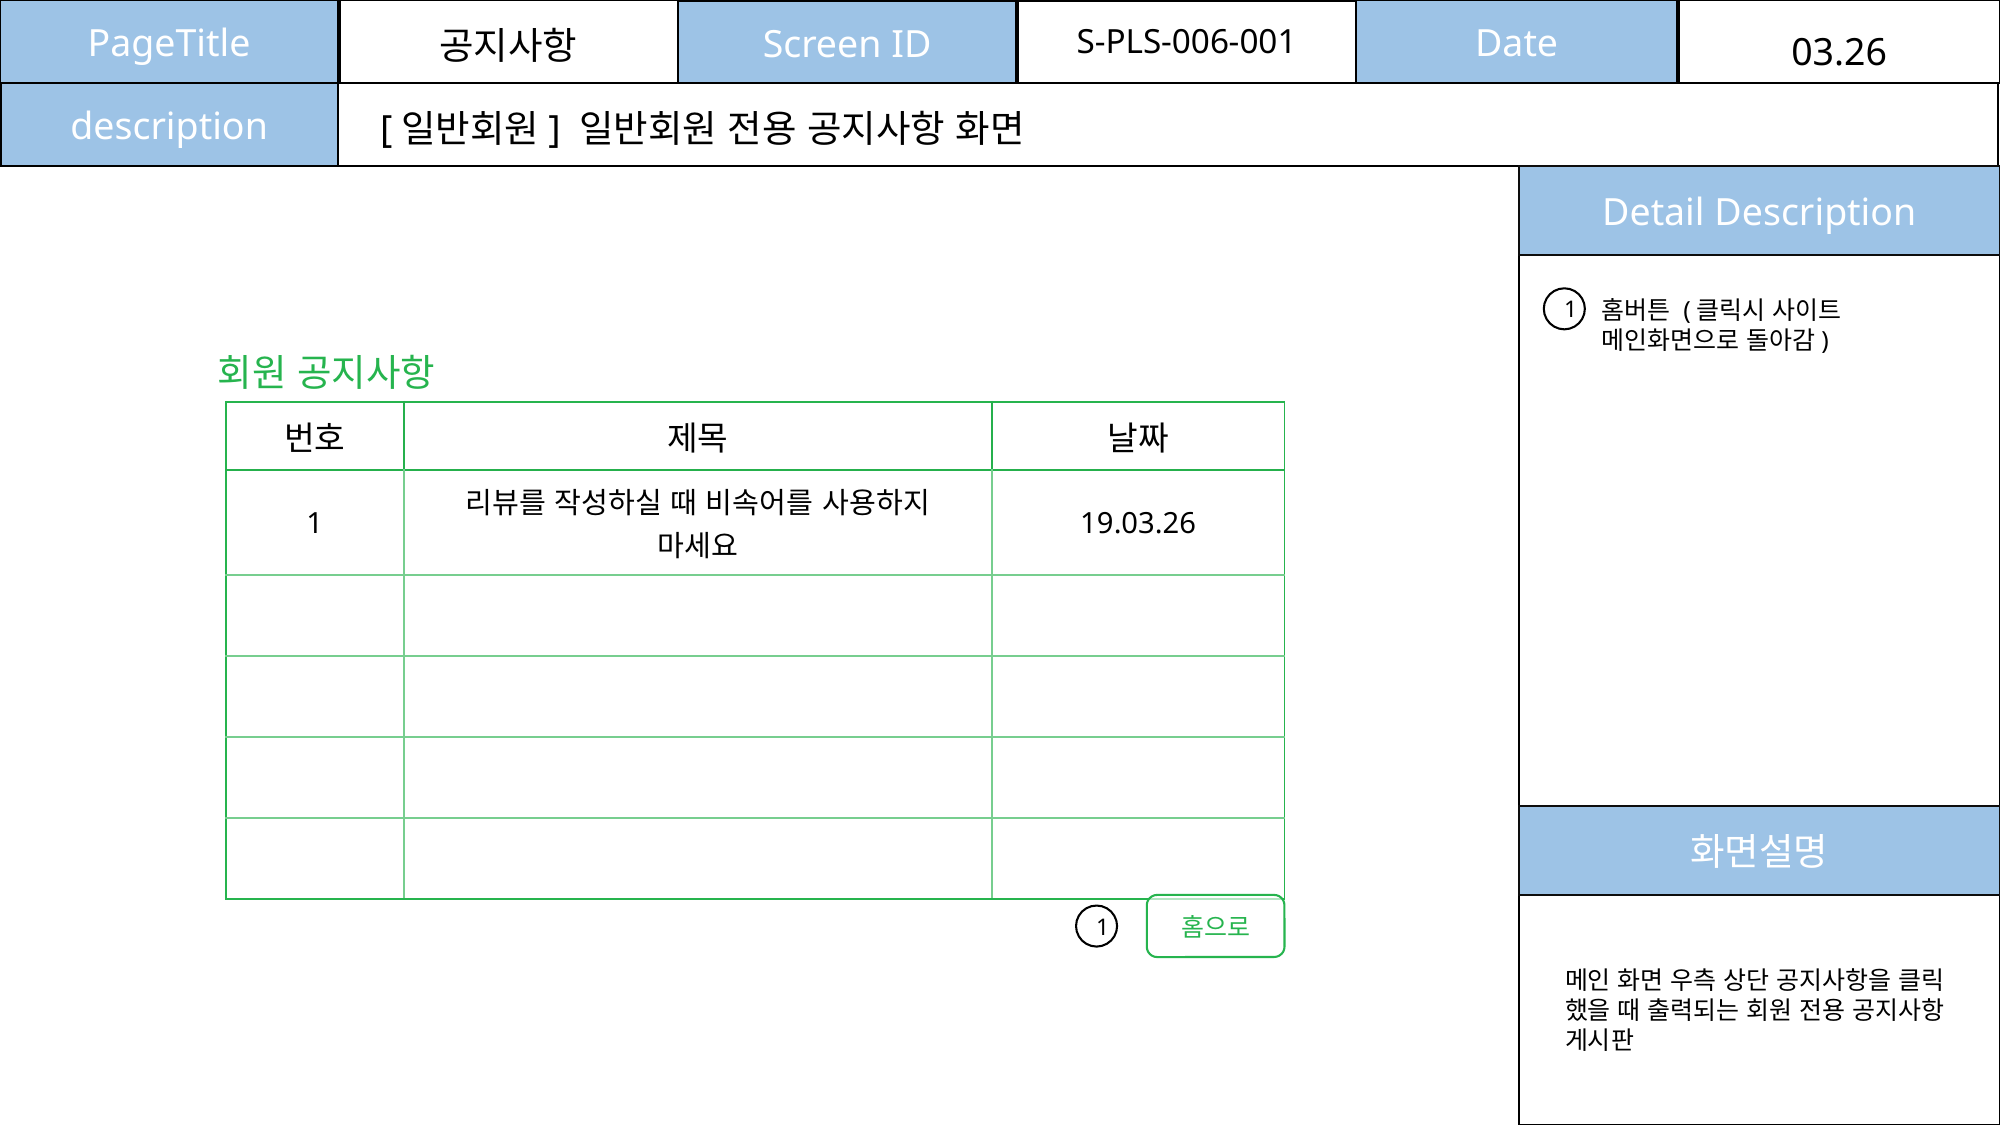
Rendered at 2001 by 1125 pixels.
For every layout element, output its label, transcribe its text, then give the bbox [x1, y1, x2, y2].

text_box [678, 0, 1355, 84]
text_box [1518, 896, 2000, 1125]
text_box 화면설명 [1518, 805, 2000, 896]
table_cell [227, 738, 403, 817]
text_box 1 [1542, 287, 1586, 331]
table_cell [993, 657, 1284, 736]
table_cell [227, 657, 403, 736]
table_cell [993, 819, 1284, 898]
text_box Detail Description [1518, 165, 2000, 256]
table_cell [405, 576, 991, 655]
text_box 1 [1075, 904, 1119, 948]
table_cell [227, 819, 403, 898]
table_cell [405, 657, 991, 736]
table_header 번호 [227, 403, 403, 469]
text_box 홈버튼 (클릭시 사이트 메인화면으로 돌아감) [1586, 287, 1993, 362]
text_box [1518, 256, 2000, 805]
text_box description [0, 84, 337, 167]
text_box 홈으로 [1145, 893, 1286, 959]
table_cell [993, 738, 1284, 817]
table_cell [227, 576, 403, 655]
text_box [일반회원] 일반회원 전용 공지사항 화면 [365, 97, 1040, 157]
text_box 회원 공지사항 [203, 341, 715, 401]
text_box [1355, 0, 2000, 84]
text_box 메인 화면 우측 상단 공지사항을 클릭 했을 때 출력되는 회원 전용 공지사항 게시판 [1550, 956, 1969, 1062]
table_cell [405, 738, 991, 817]
table_cell 1 [227, 471, 403, 574]
table_header 제목 [405, 403, 991, 469]
table_cell [405, 819, 991, 898]
text_box [337, 84, 1999, 167]
table_cell 19.03.26 [993, 471, 1284, 574]
table_header 날짜 [993, 403, 1284, 469]
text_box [0, 0, 678, 84]
table_cell 리뷰를 작성하실 때 비속어를 사용하지 마세요 [405, 471, 991, 574]
table_cell [993, 576, 1284, 655]
